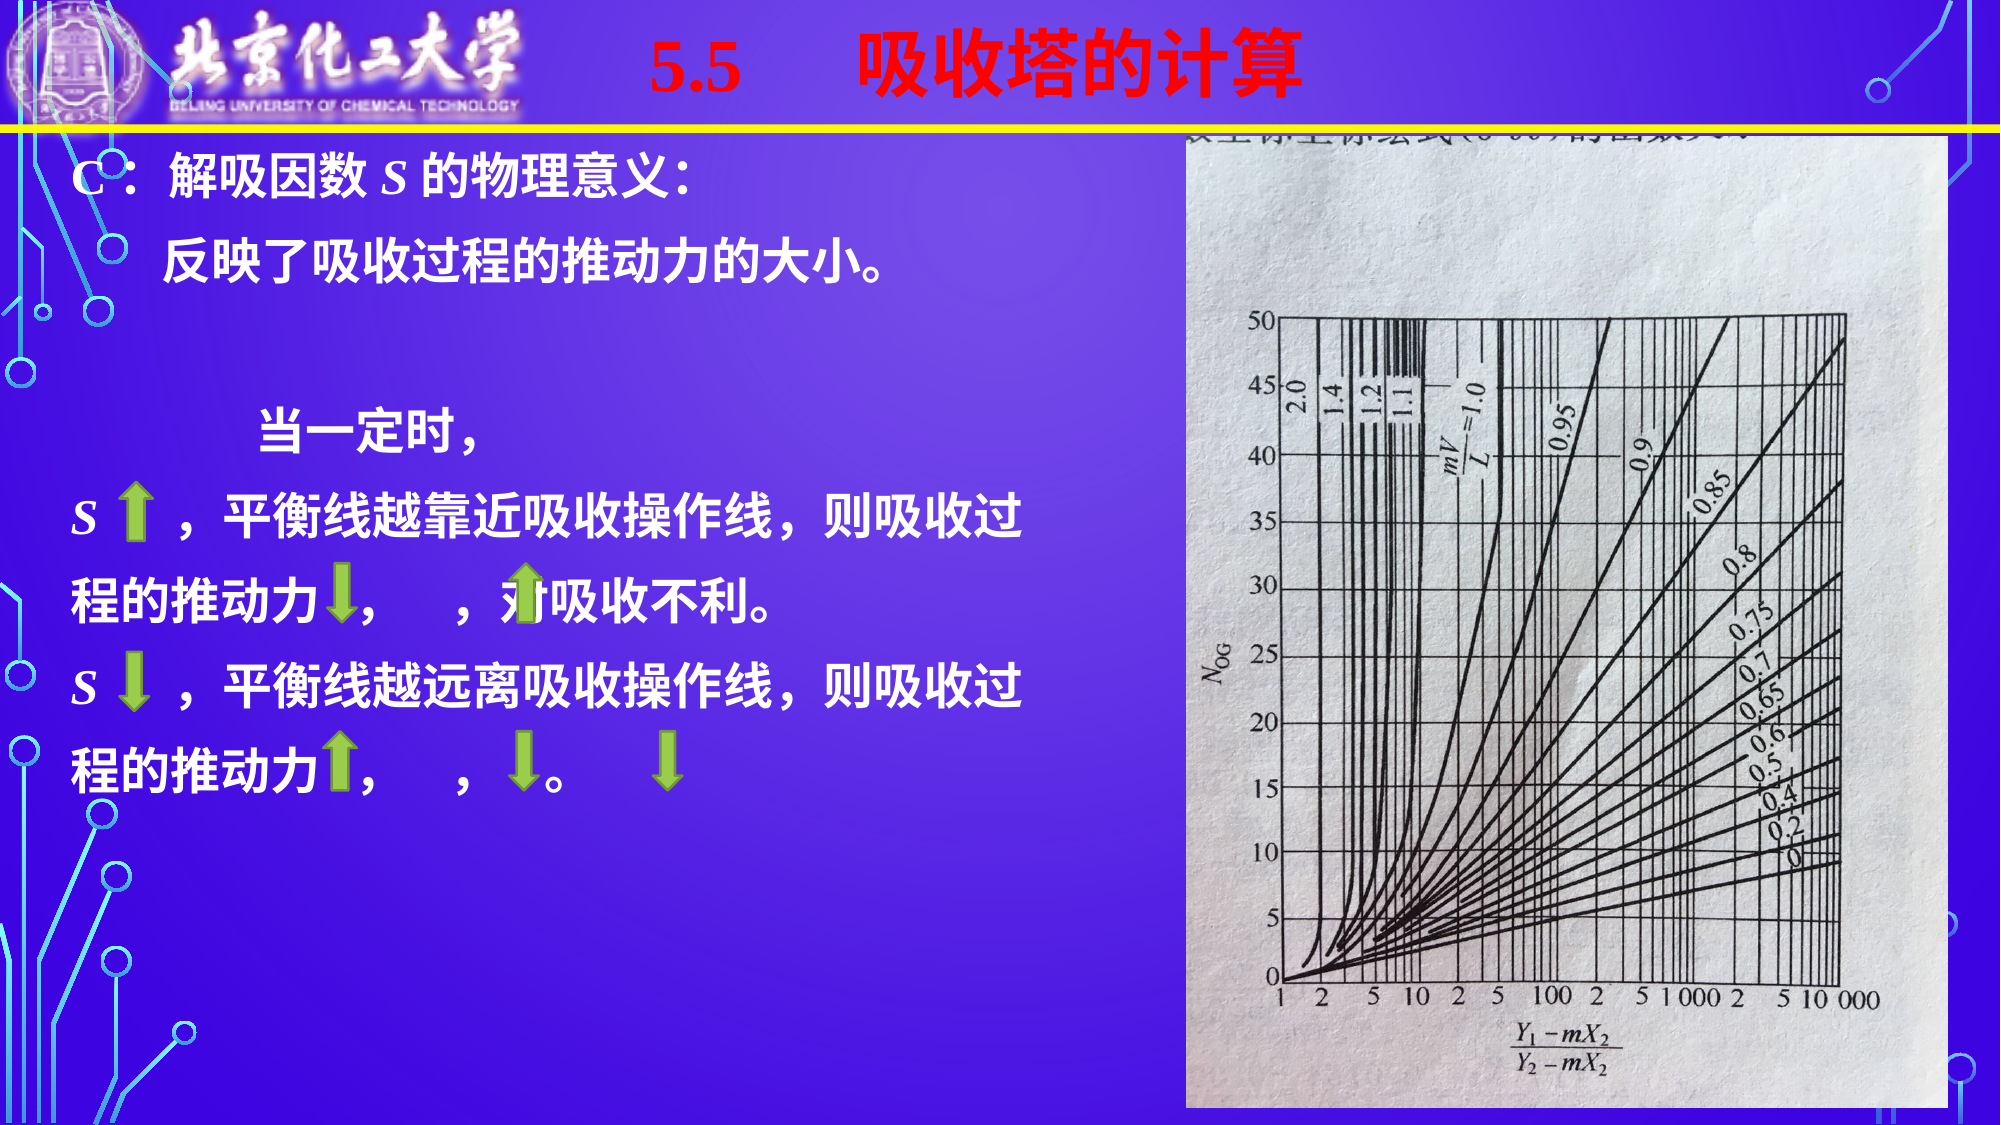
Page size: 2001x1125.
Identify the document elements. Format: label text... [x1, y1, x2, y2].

text_box [651, 729, 684, 792]
text_box [507, 562, 544, 624]
text_box 5.5 吸收塔的计算 [634, 8, 1451, 114]
picture [5, 0, 531, 124]
text_box [118, 650, 151, 712]
text_box [322, 730, 358, 792]
text_box [118, 480, 155, 543]
picture [1186, 136, 1948, 1109]
text_box [508, 729, 540, 792]
text_box [326, 561, 358, 624]
